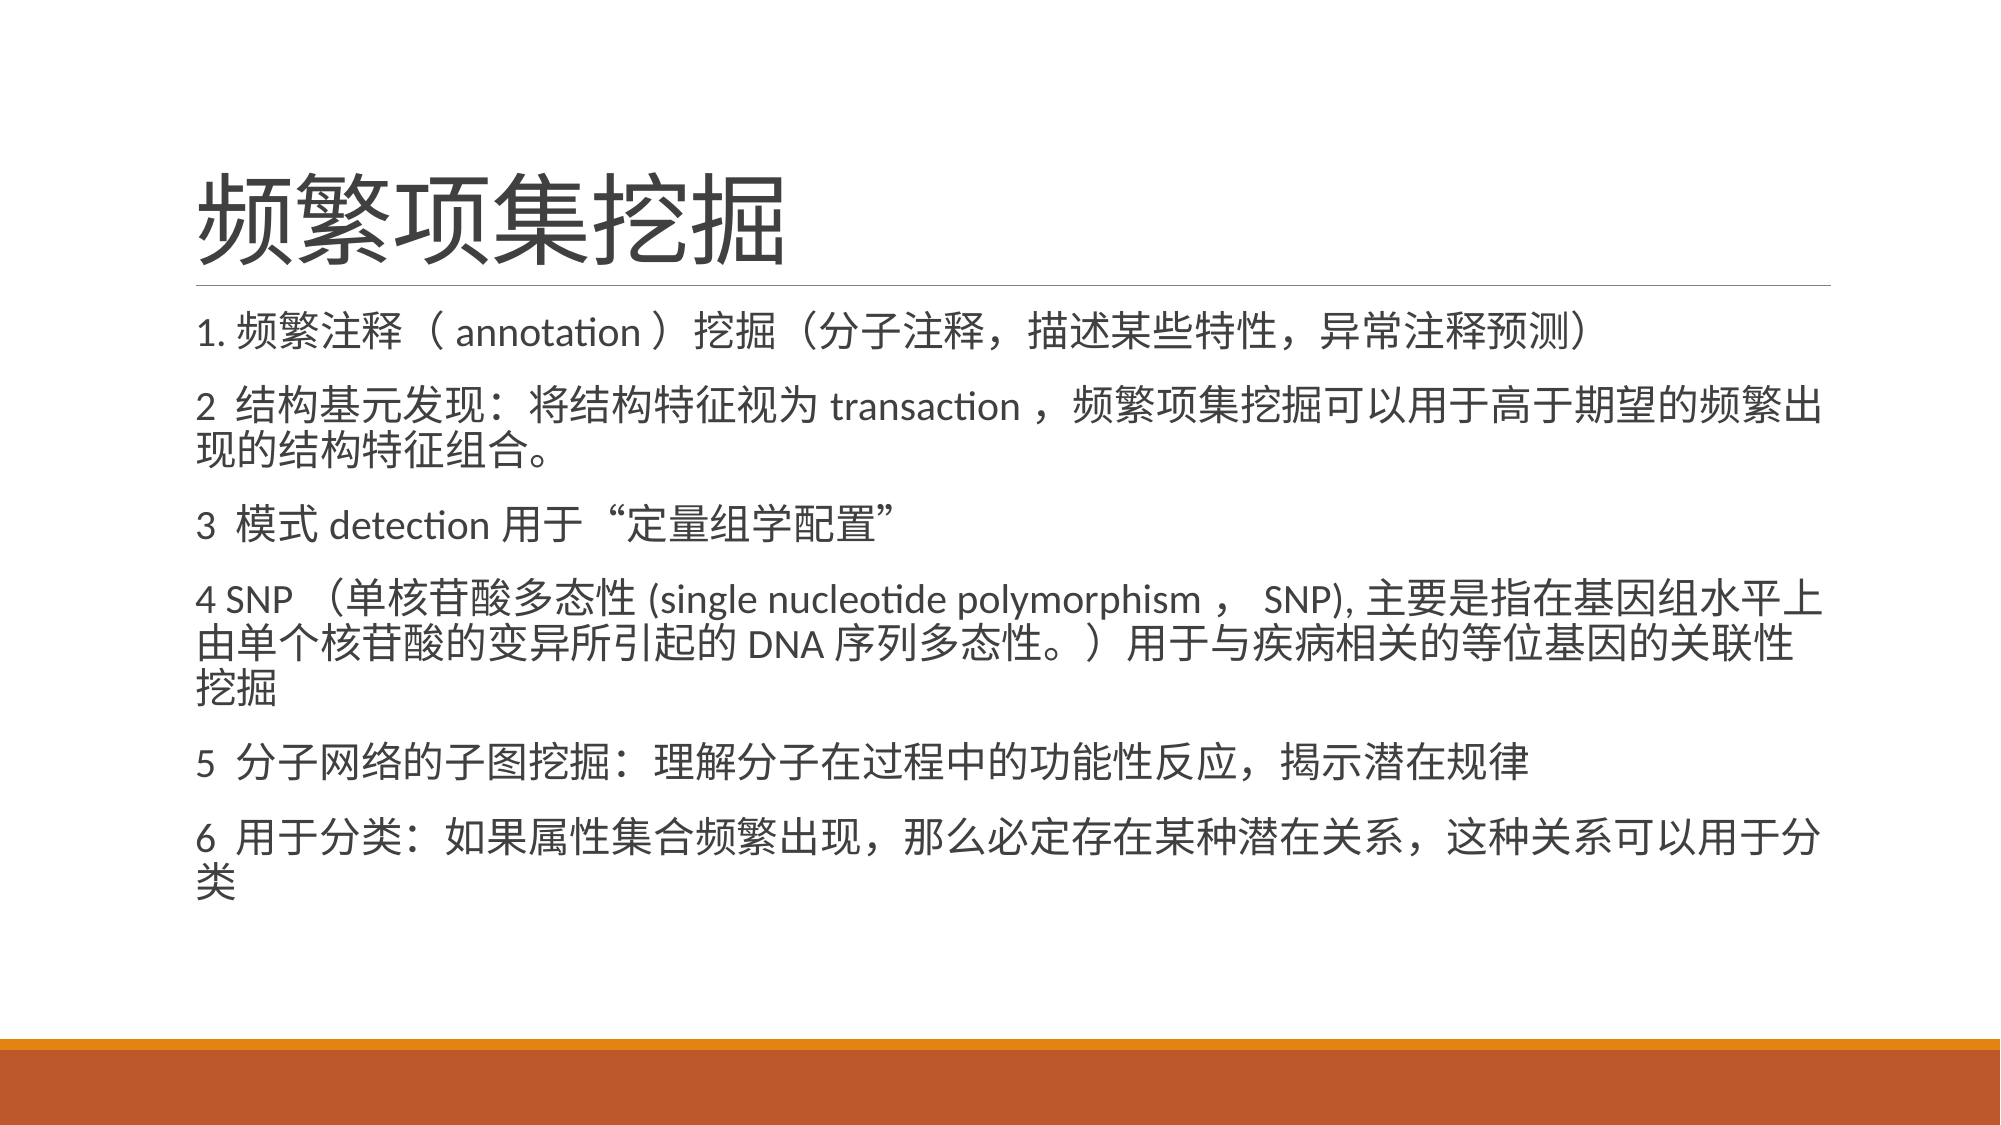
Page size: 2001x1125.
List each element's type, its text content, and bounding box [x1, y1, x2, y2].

title 频繁项集挖掘 [180, 47, 1830, 285]
list 1.频繁注释（annotation）挖掘（分子注释，描述某些特性，异常注释预测） 2 结构基元发现：将结构特征视为transaction，频繁项集挖掘可以用于高于期望的频繁出现的结构特征组合。 3 模式detection用于“定量组学配置” 4 SNP（单核苷酸多态性(single nucleotide polymorphism，SNP),主要是指在基因组水平上由单个核苷酸的变异所引起的DNA序列多态性。）用于与疾病相关的等位基因的关联性挖掘 5 分子网络的子图挖掘：理解分子在过程中的功能性反应，揭示潜在规律 6 用于分类：如果属性集合频繁出现，那么必定存在某种潜在关系，这种关系可以用于分类 [180, 302, 1830, 963]
